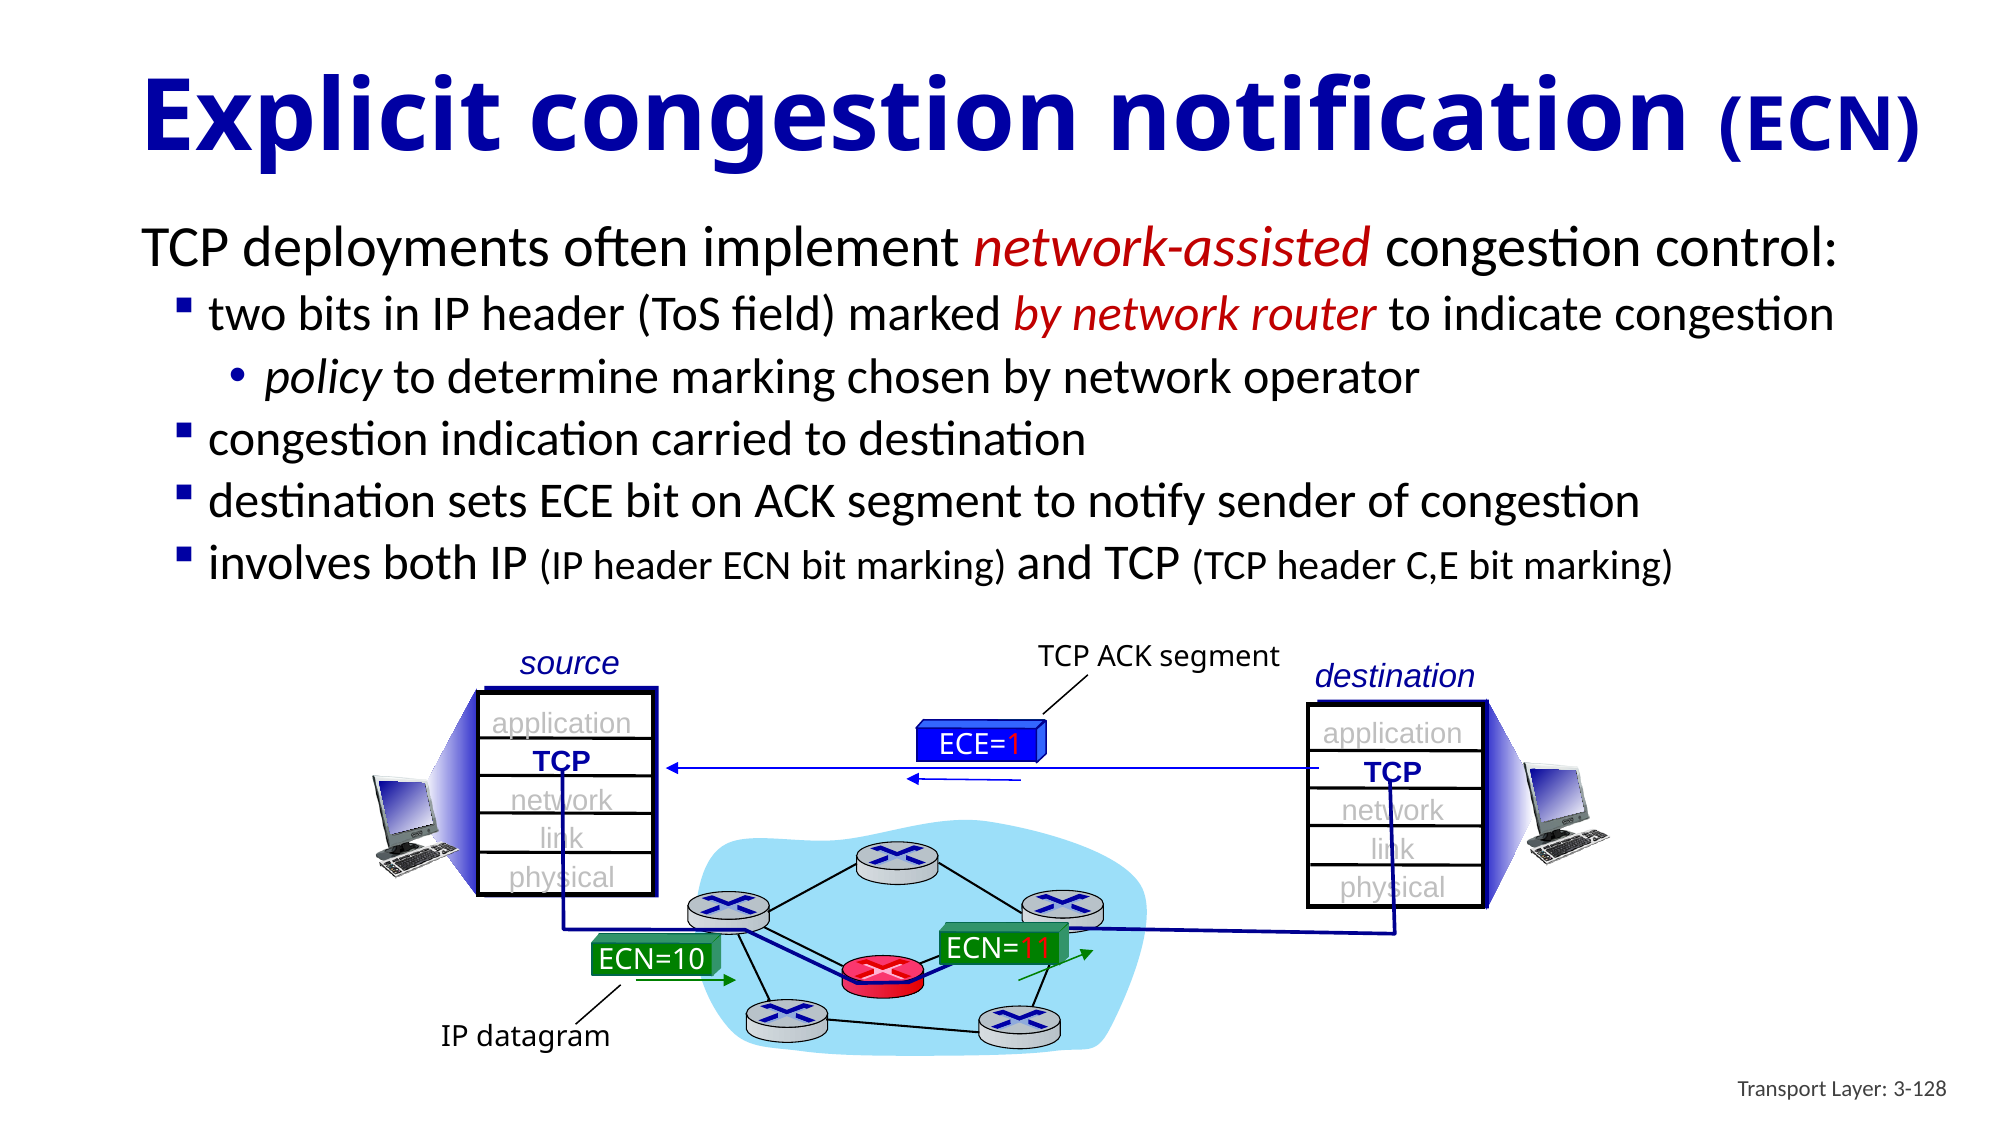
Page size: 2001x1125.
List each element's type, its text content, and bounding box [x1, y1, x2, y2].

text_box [1026, 629, 1293, 715]
slide_number Transport Layer: 3-128 [1512, 1056, 1963, 1117]
title Explicit congestion notification (ECN) [124, 44, 1994, 192]
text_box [430, 984, 622, 1061]
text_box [876, 921, 1122, 981]
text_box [369, 633, 1631, 1057]
text_box TCP deployments often implement network-assisted congestion control: two bits in IP header (ToS field) marked by network router to indicate congestion policy to determine marking chosen by network operator congestion indication carried to destination destination sets ECE bit on ACK segment to notify sender of congestion involves both IP (IP header ECN bit marking) and TCP (TCP header C,E bit marking) [118, 208, 1952, 639]
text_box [665, 717, 1320, 781]
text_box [529, 932, 775, 984]
